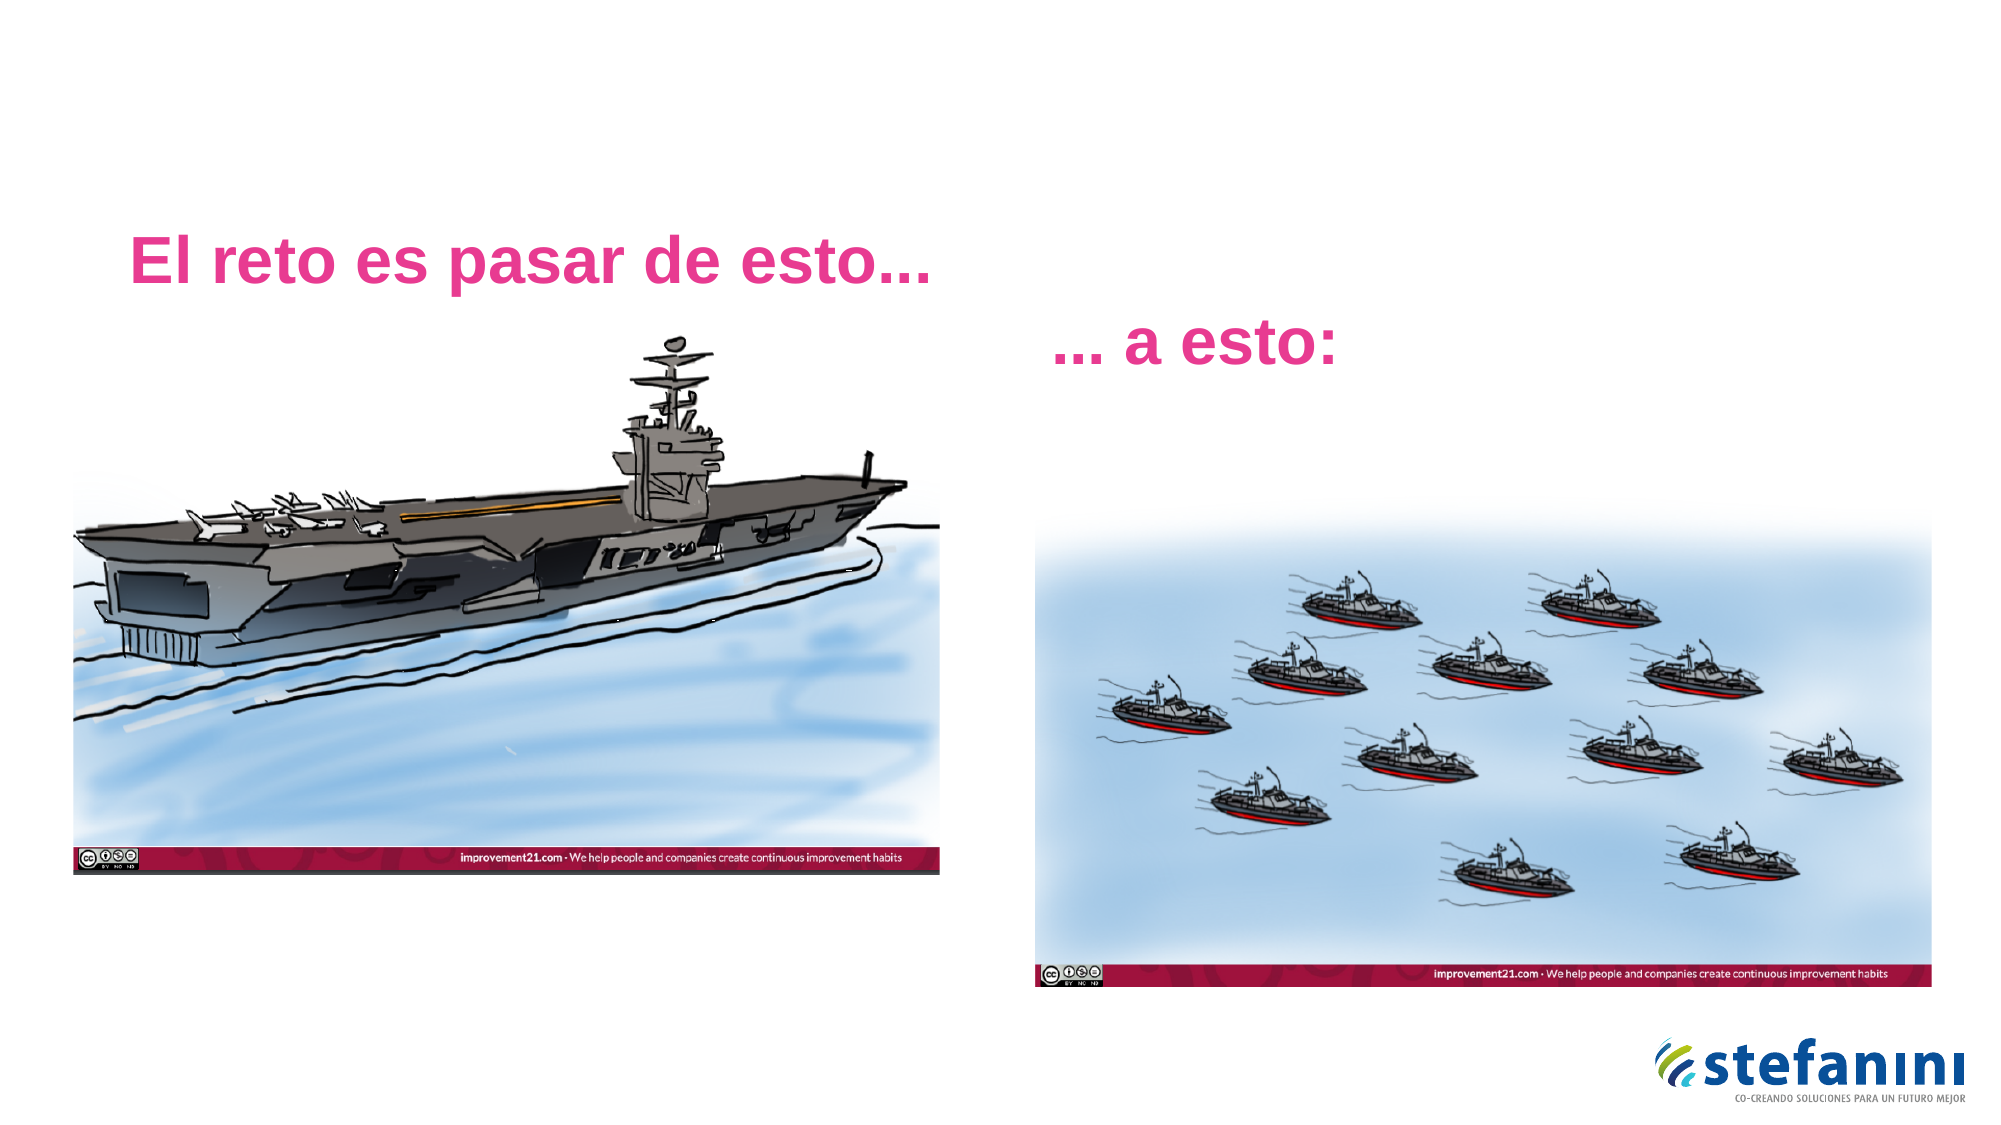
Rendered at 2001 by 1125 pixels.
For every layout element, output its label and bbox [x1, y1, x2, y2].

text_box [1034, 290, 1932, 987]
text_box [73, 210, 952, 874]
